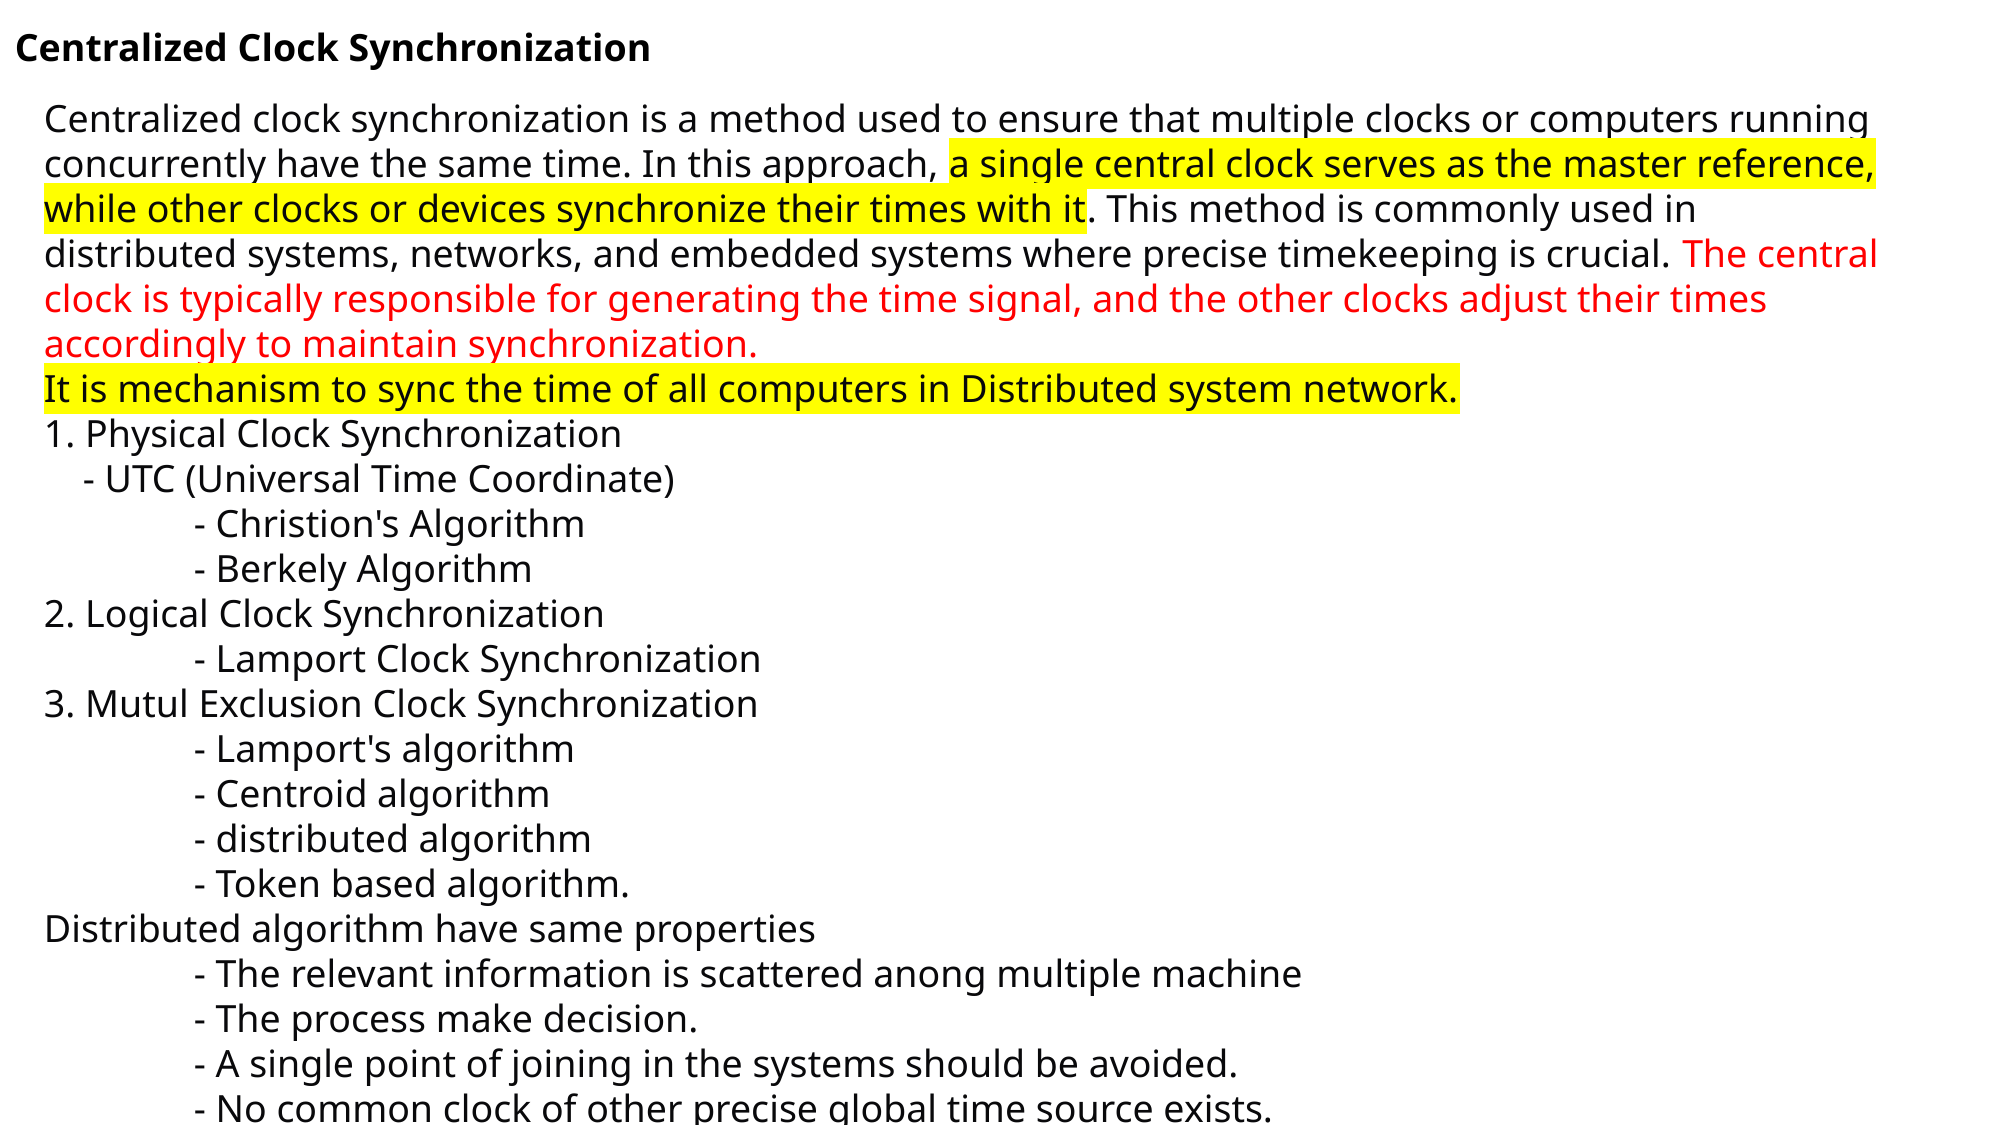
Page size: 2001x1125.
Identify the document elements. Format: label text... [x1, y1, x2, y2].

text_box Centralized Clock Synchronization [0, 16, 1987, 122]
text_box Centralized clock synchronization is a method used to ensure that multiple clocks or computers running concurrently have the same time. In this approach, a single central clock serves as the master reference, while other clocks or devices synchronize their times with it. This method is commonly used in distributed systems, networks, and embedded systems where precise timekeeping is crucial. The central clock is typically responsible for generating the time signal, and the other clocks adjust their times accordingly to maintain synchronization. It is mechanism to sync the time of all computers in Distributed system network. 1. Physical Clock Synchronization - UTC (Universal Time Coordinate) - Christion's Algorithm - Berkely Algorithm 2. Logical Clock Synchronization - Lamport Clock Synchronization 3. Mutul Exclusion Clock Synchronization - Lamport's algorithm - Centroid algorithm - distributed algorithm - Token based algorithm. Distributed algorithm have same properties - The relevant information is scattered anong multiple machine - The process make decision. - A single point of joining in the systems should be avoided. - No common clock of other precise global time source exists. [29, 88, 1898, 1125]
